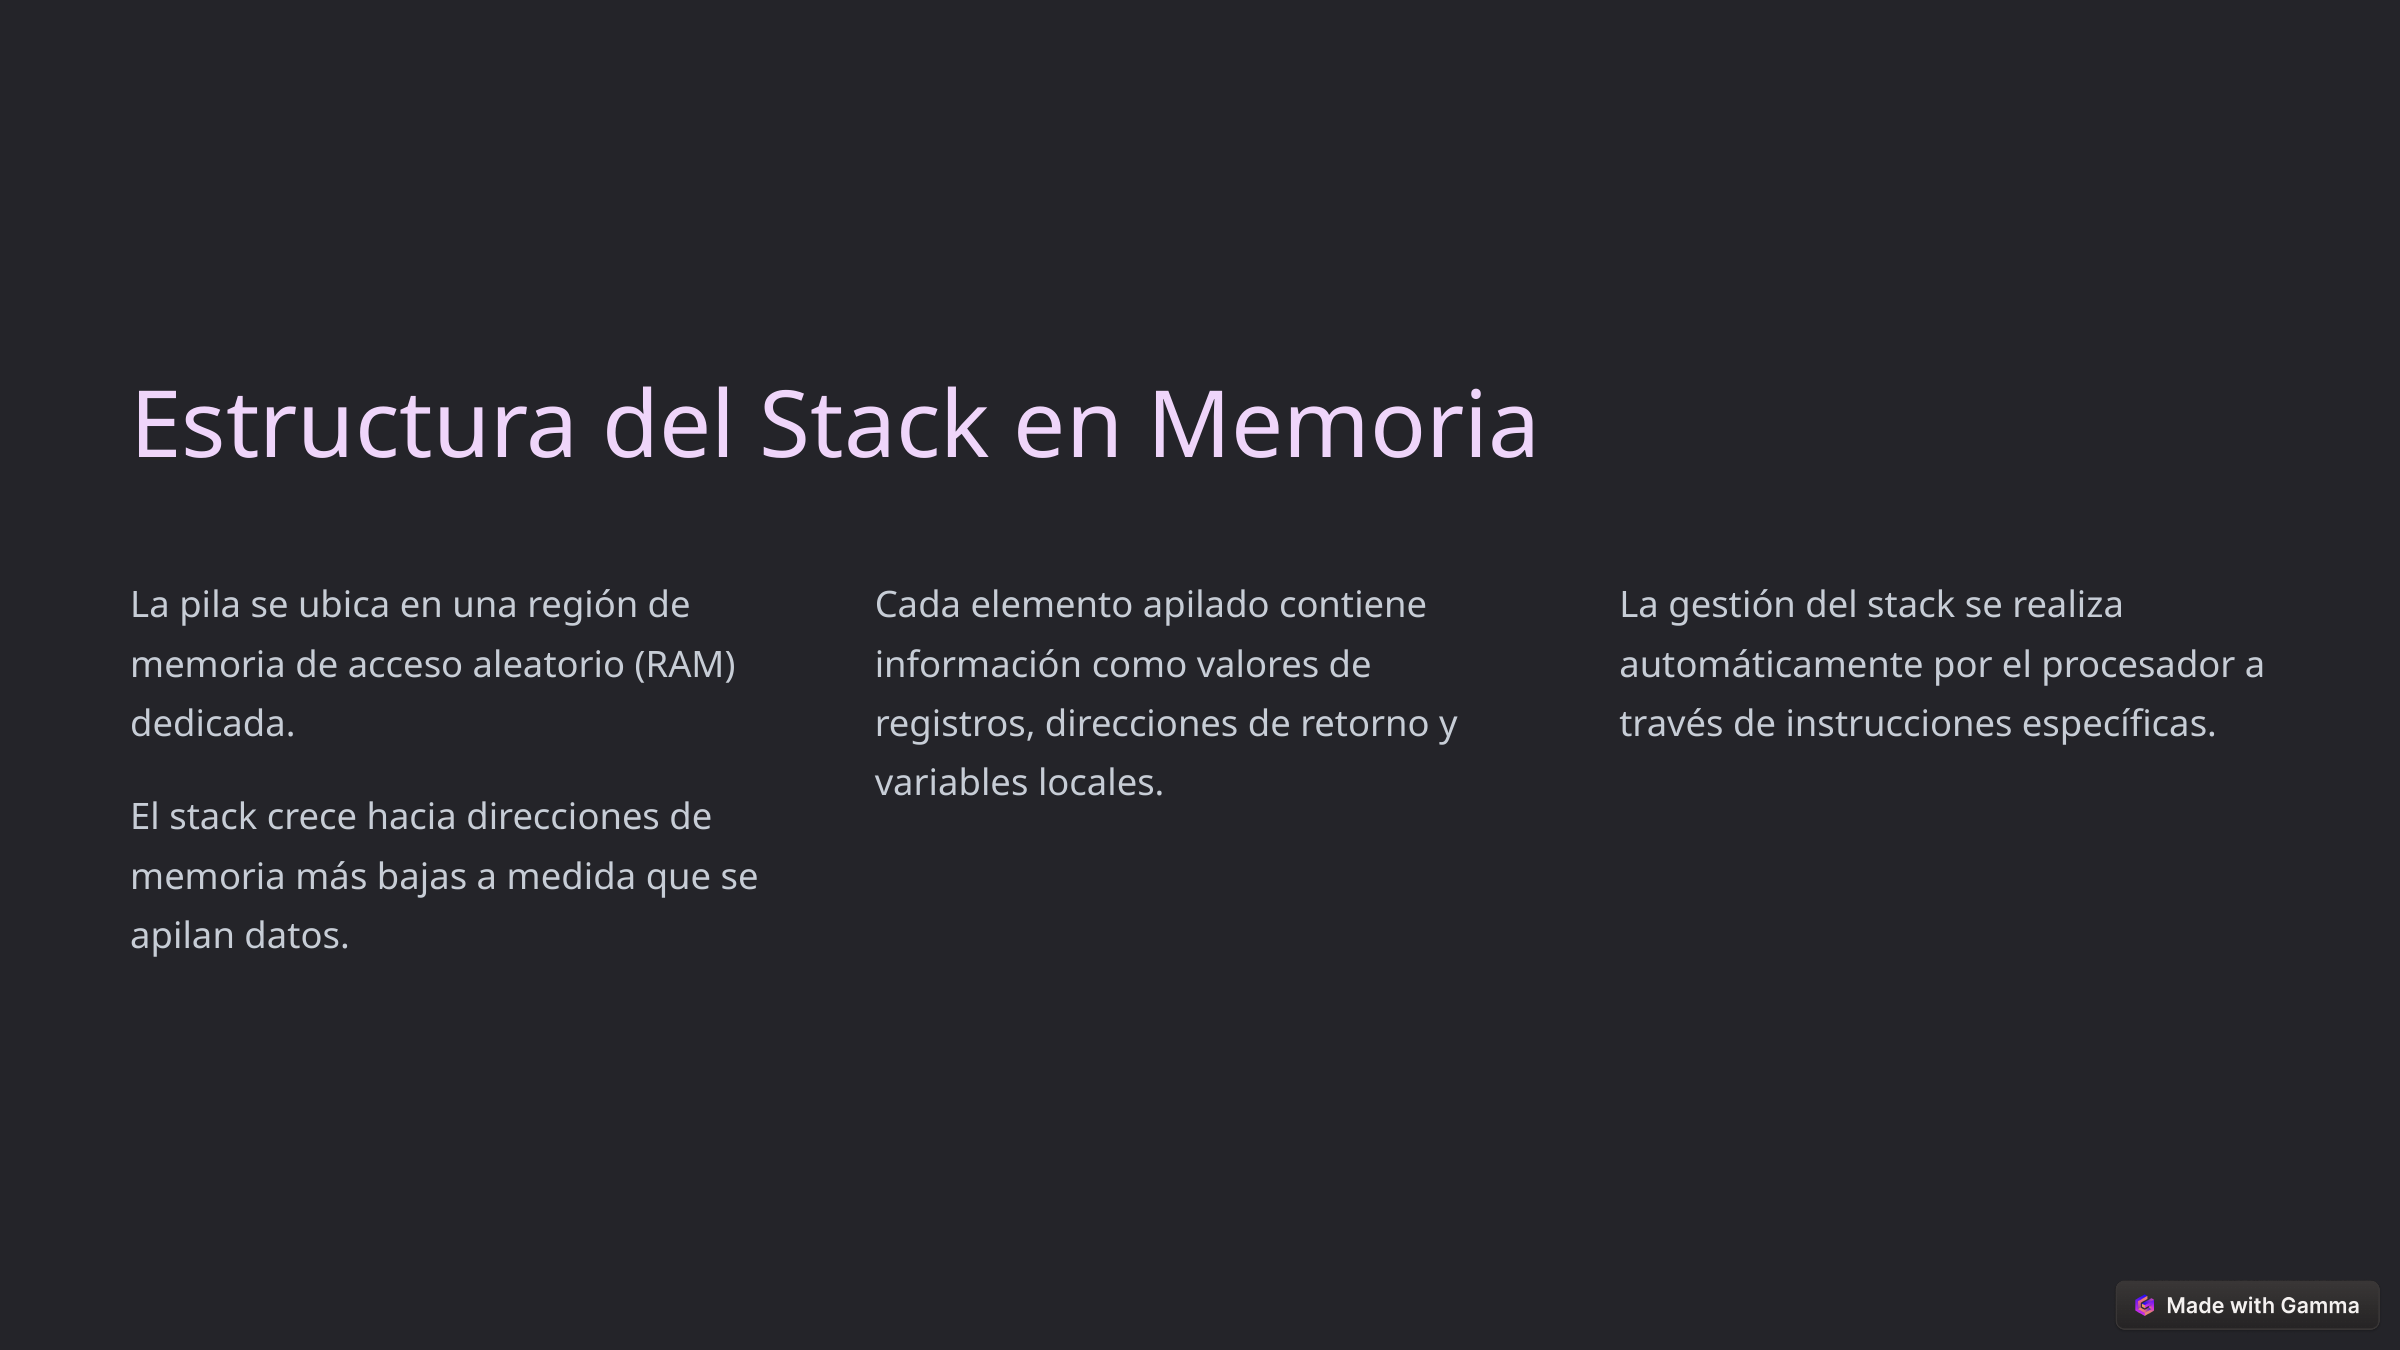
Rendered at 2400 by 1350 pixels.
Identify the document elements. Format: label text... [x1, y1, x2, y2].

picture [2106, 1271, 2389, 1339]
text_box Estructura del Stack en Memoria [130, 360, 1532, 477]
text_box La pila se ubica en una región de memoria de acceso aleatorio (RAM) dedicada. [130, 565, 783, 745]
text_box Cada elemento apilado contiene información como valores de registros, direcciones de retorno y variables locales. [874, 565, 1528, 804]
text_box La gestión del stack se realiza automáticamente por el procesador a través de instrucciones específicas. [1619, 565, 2272, 804]
text_box El stack crece hacia direcciones de memoria más bajas a medida que se apilan datos. [130, 777, 783, 957]
